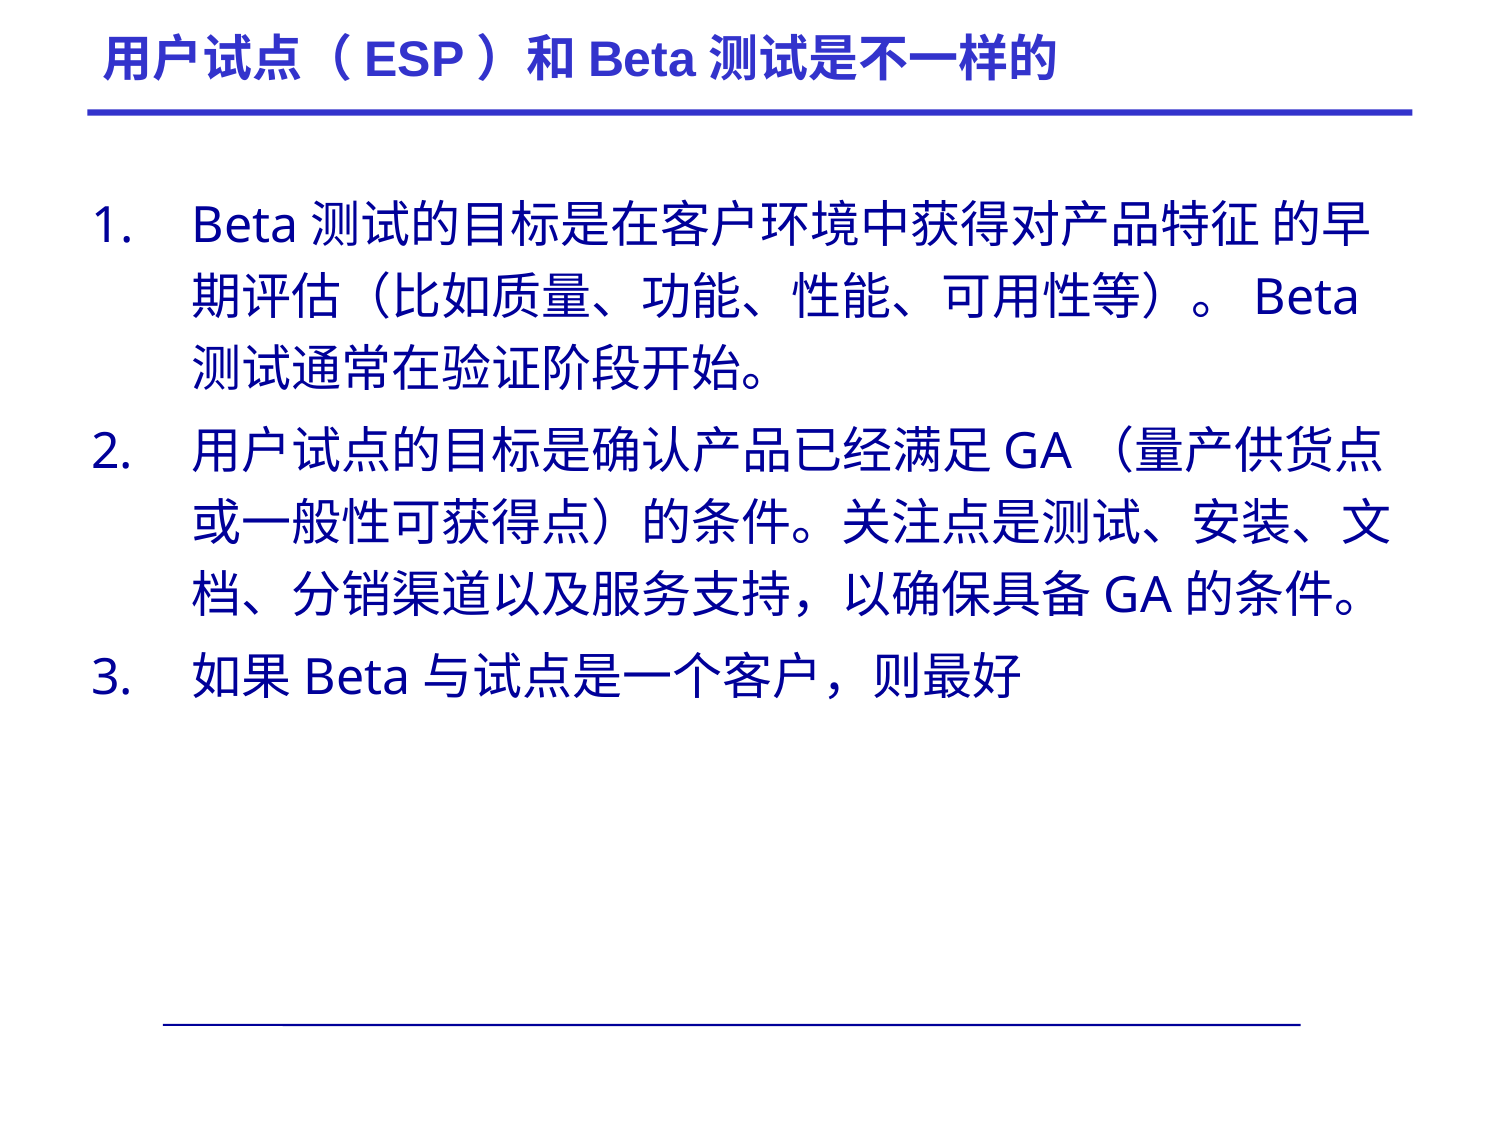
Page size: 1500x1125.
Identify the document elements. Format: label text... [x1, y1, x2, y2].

list Beta测试的目标是在客户环境中获得对产品特征 的早期评估（比如质量、功能、性能、可用性等）。Beta 测试通常在验证阶段开始。 用户试点的目标是确认产品已经满足GA（量产供货点或一般性可获得点）的条件。关注点是测试、安装、文档、分销渠道以及服务支持，以确保具备GA的条件。 如果Beta与试点是一个客户，则最好 [76, 172, 1427, 916]
title 用户试点（ESP）和Beta测试是不一样的 [87, 12, 1426, 101]
